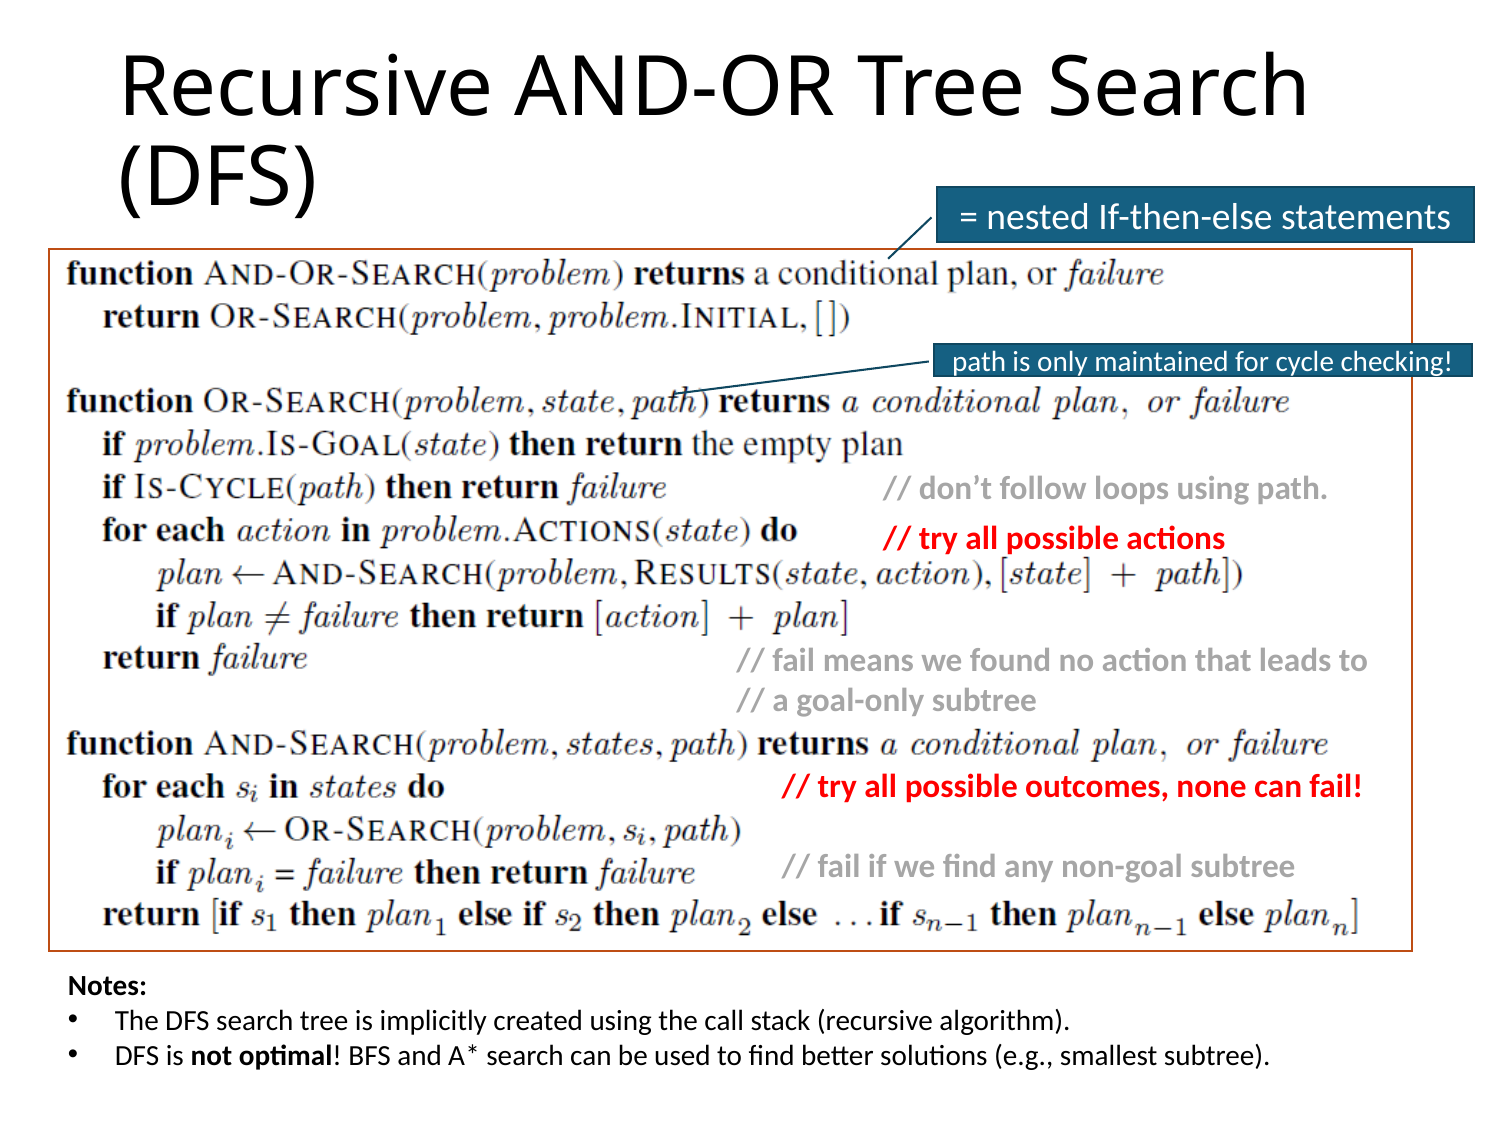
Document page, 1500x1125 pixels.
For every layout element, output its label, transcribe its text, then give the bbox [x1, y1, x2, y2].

title Recursive AND-OR Tree Search (DFS) [103, 24, 1397, 187]
text_box Notes: The DFS search tree is implicitly created using the call stack (recursive algorithm). DFS is not optimal! BFS and A* search can be used to find better solutions (e.g., smallest subtree). [53, 958, 1333, 1079]
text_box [49, 187, 1475, 950]
